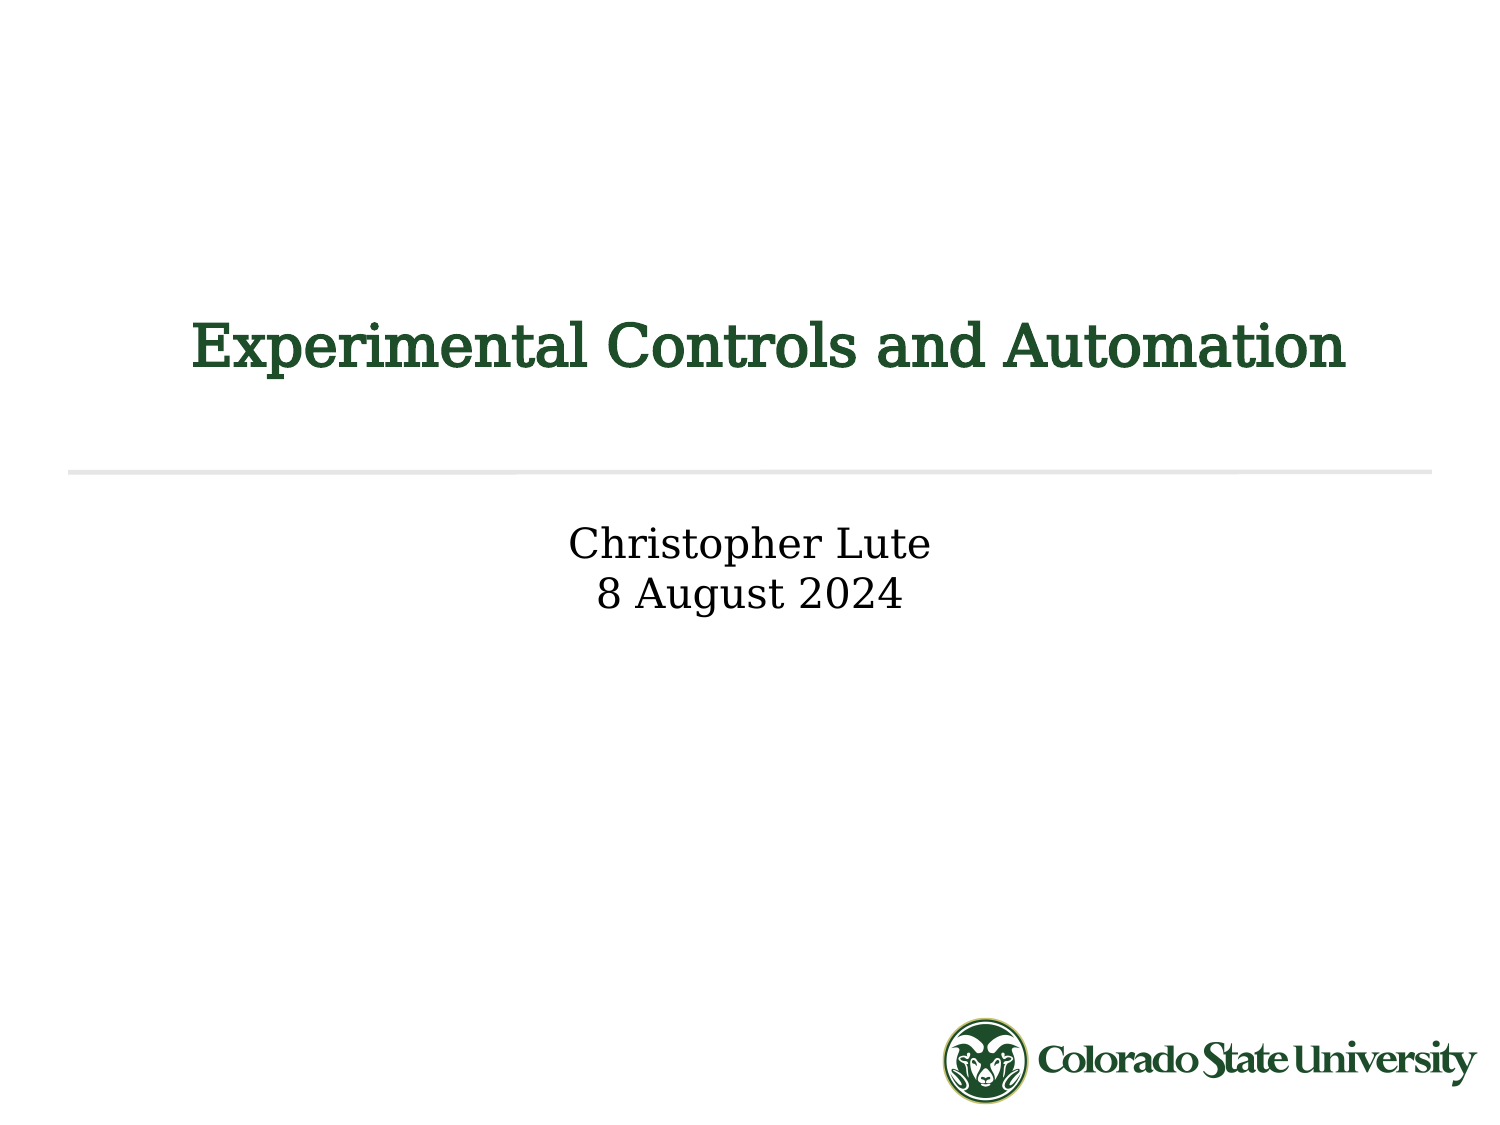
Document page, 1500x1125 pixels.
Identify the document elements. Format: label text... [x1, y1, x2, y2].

text_box Christopher Lute 8 August 2024 [374, 509, 1125, 625]
list Experimental Controls and Automation [68, 300, 1469, 386]
picture [922, 995, 1500, 1125]
